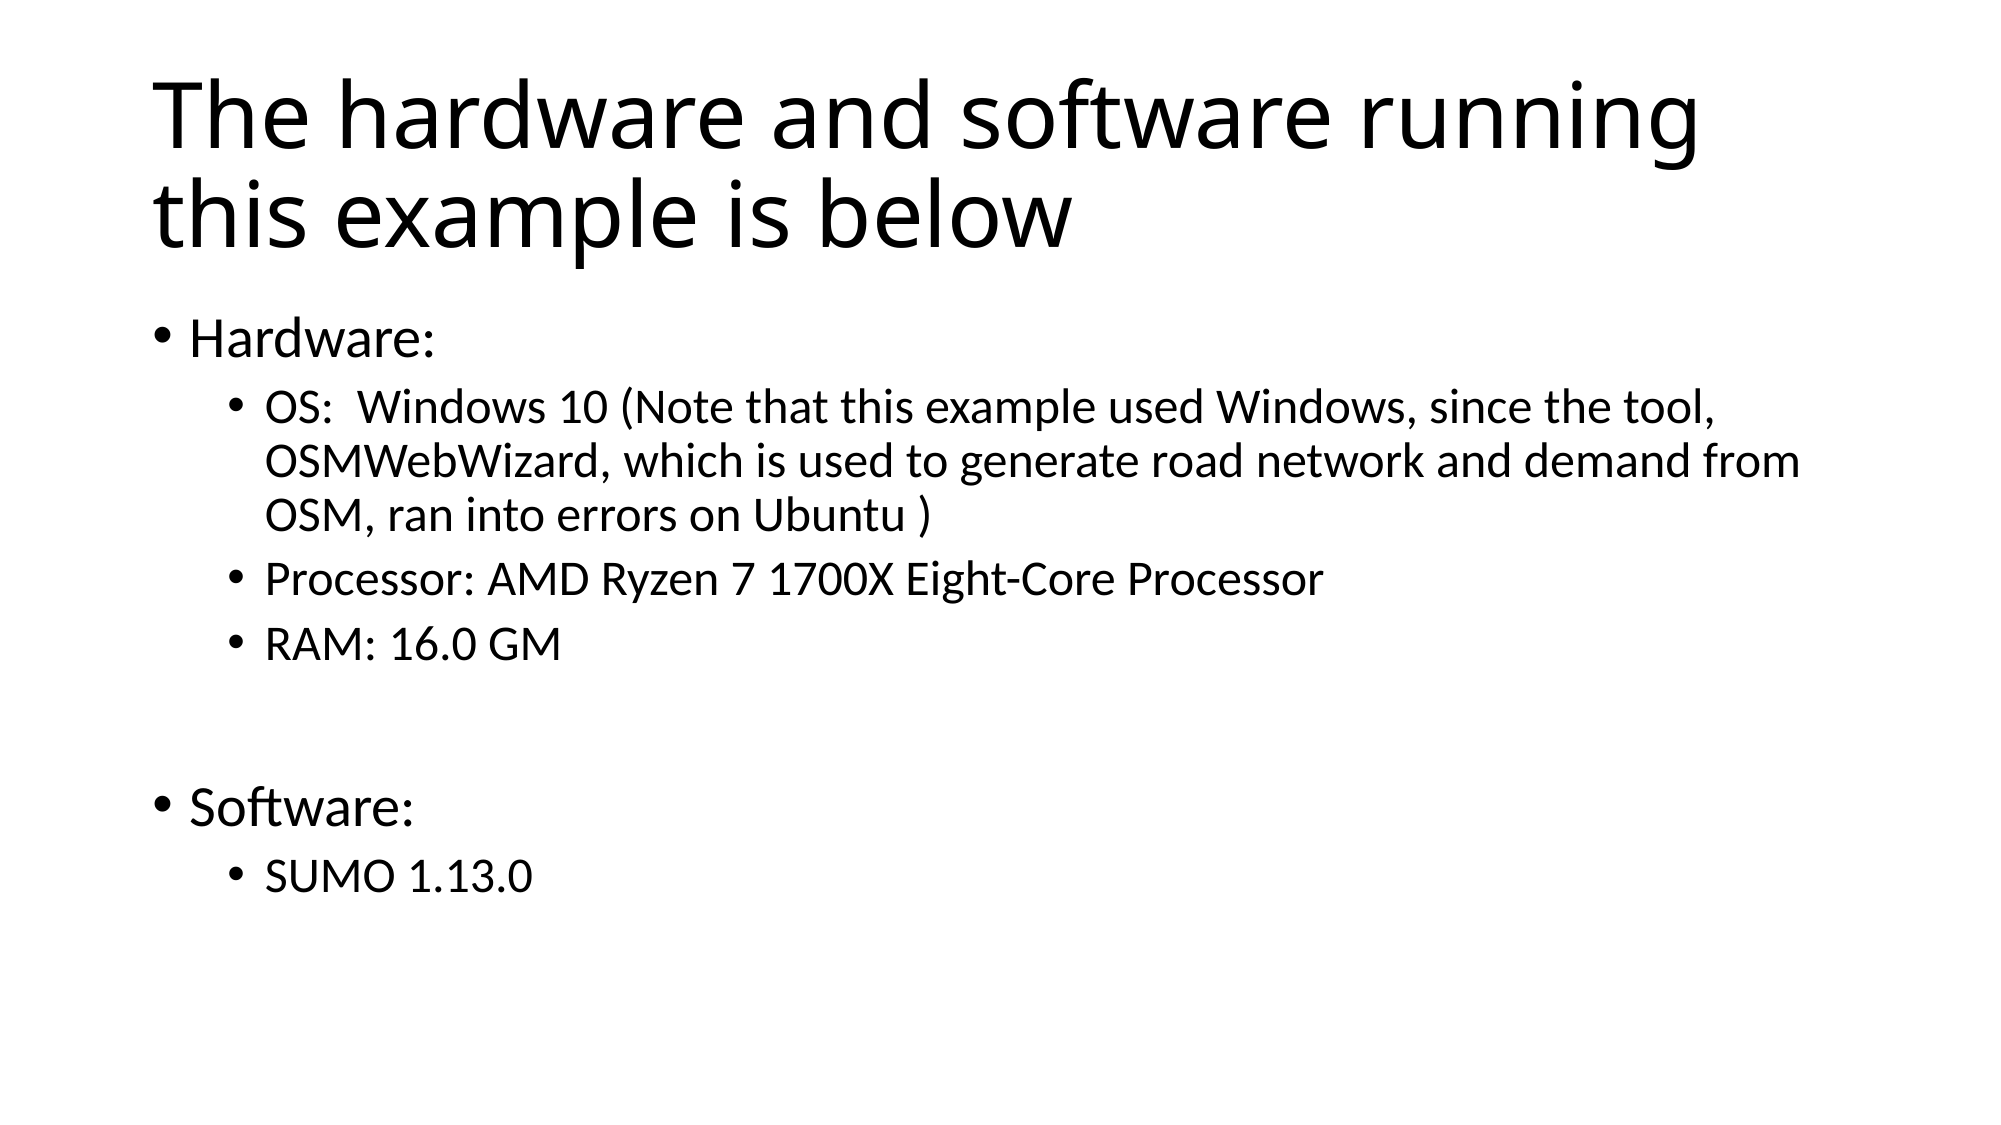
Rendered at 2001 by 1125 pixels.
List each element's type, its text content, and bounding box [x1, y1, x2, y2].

title The hardware and software running this example is below [137, 59, 1863, 278]
list Hardware: OS: Windows 10 (Note that this example used Windows, since the tool, OSMWebWizard, which is used to generate road network and demand from OSM, ran into errors on Ubuntu ) Processor: AMD Ryzen 7 1700X Eight-Core Processor RAM: 16.0 GM Software: SUMO 1.13.0 [137, 299, 1863, 1014]
